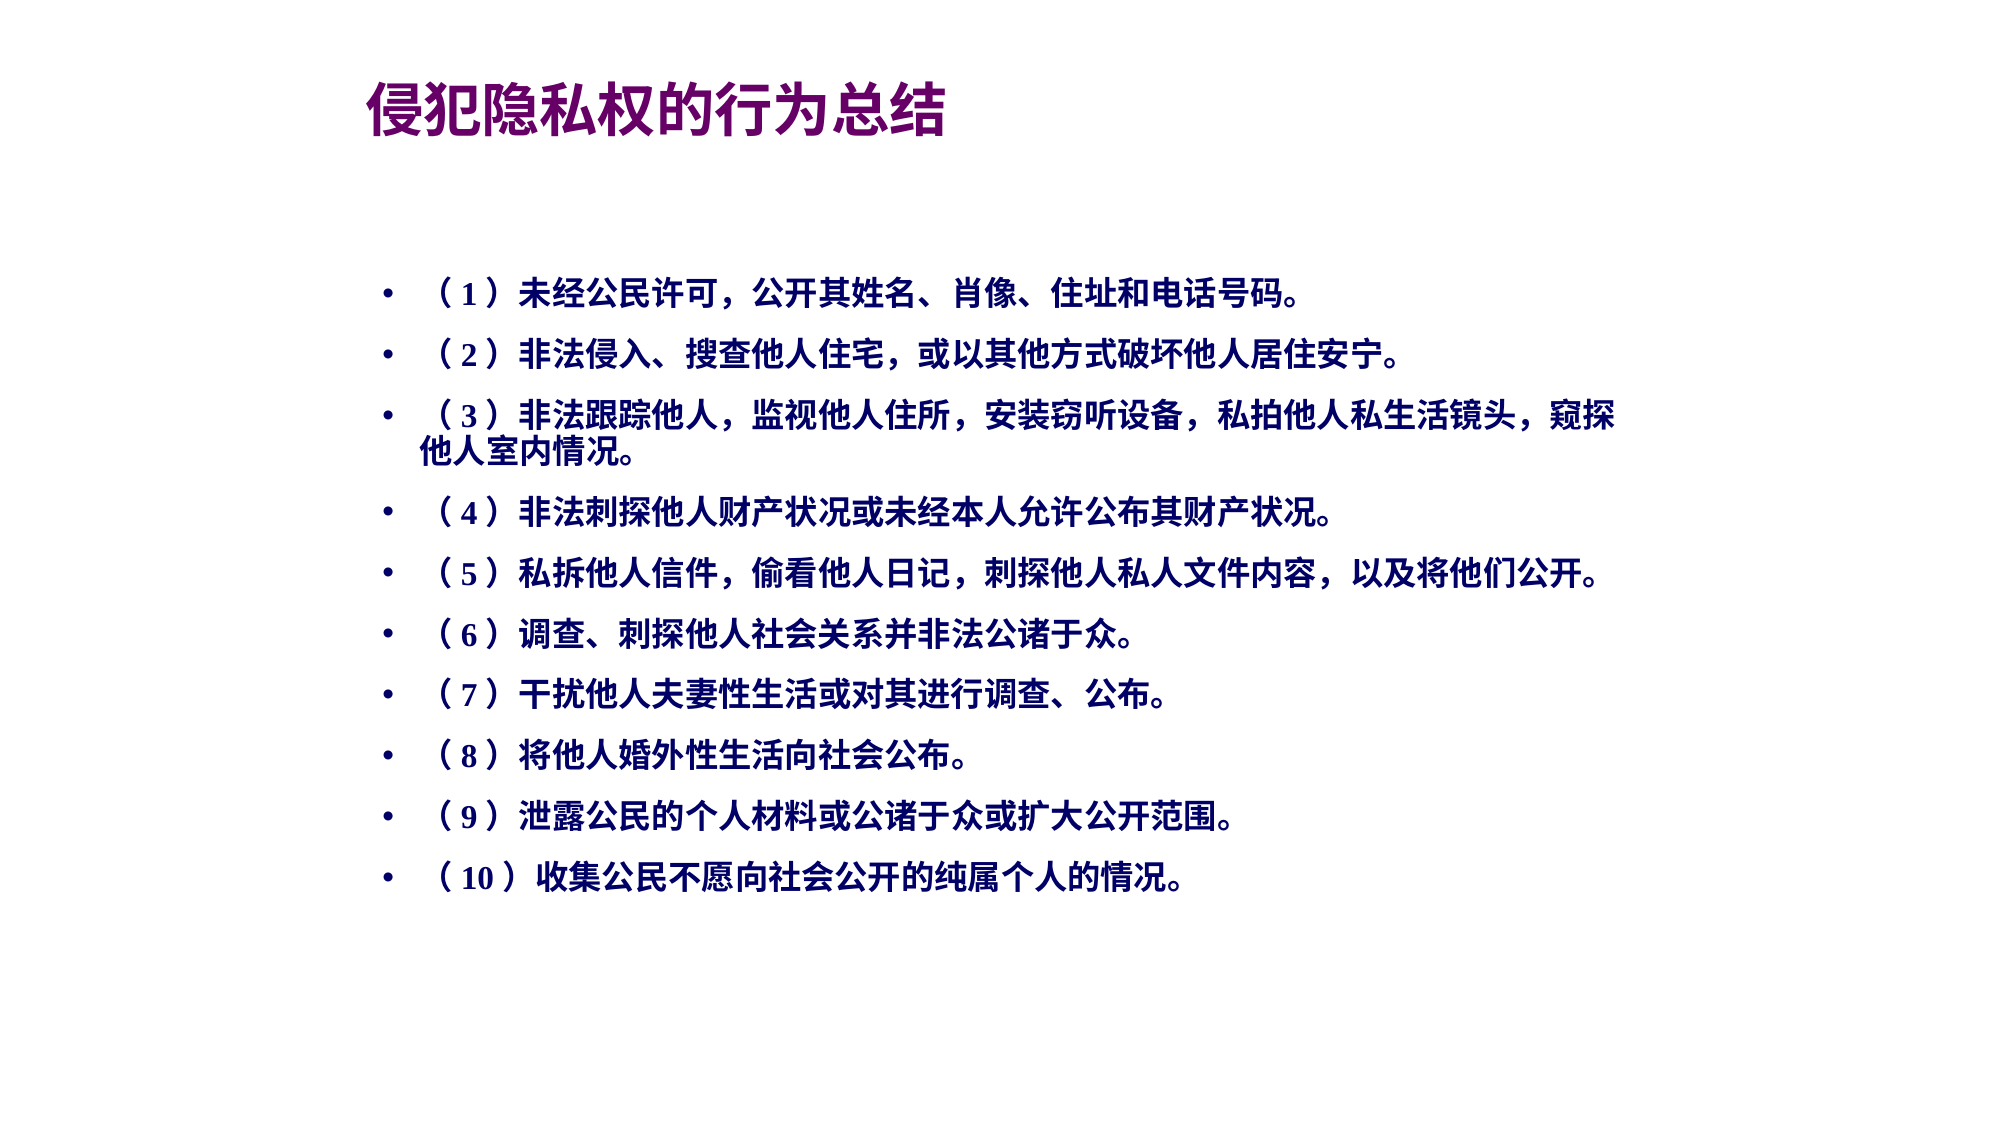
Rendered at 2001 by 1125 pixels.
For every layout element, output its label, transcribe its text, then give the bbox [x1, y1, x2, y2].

list （1）未经公民许可，公开其姓名、肖像、住址和电话号码。 （2）非法侵入、搜查他人住宅，或以其他方式破坏他人居住安宁。 （3）非法跟踪他人，监视他人住所，安装窃听设备，私拍他人私生活镜头，窥探他人室内情况。 （4）非法刺探他人财产状况或未经本人允许公布其财产状况。 （5）私拆他人信件，偷看他人日记，刺探他人私人文件内容，以及将他们公开。 （6）调查、刺探他人社会关系并非法公诸于众。 （7）干扰他人夫妻性生活或对其进行调查、公布。 （8）将他人婚外性生活向社会公布。 （9）泄露公民的个人材料或公诸于众或扩大公开范围。 （10）收集公民不愿向社会公开的纯属个人的情况。 [367, 269, 1663, 988]
title 侵犯隐私权的行为总结 [350, 50, 1625, 176]
